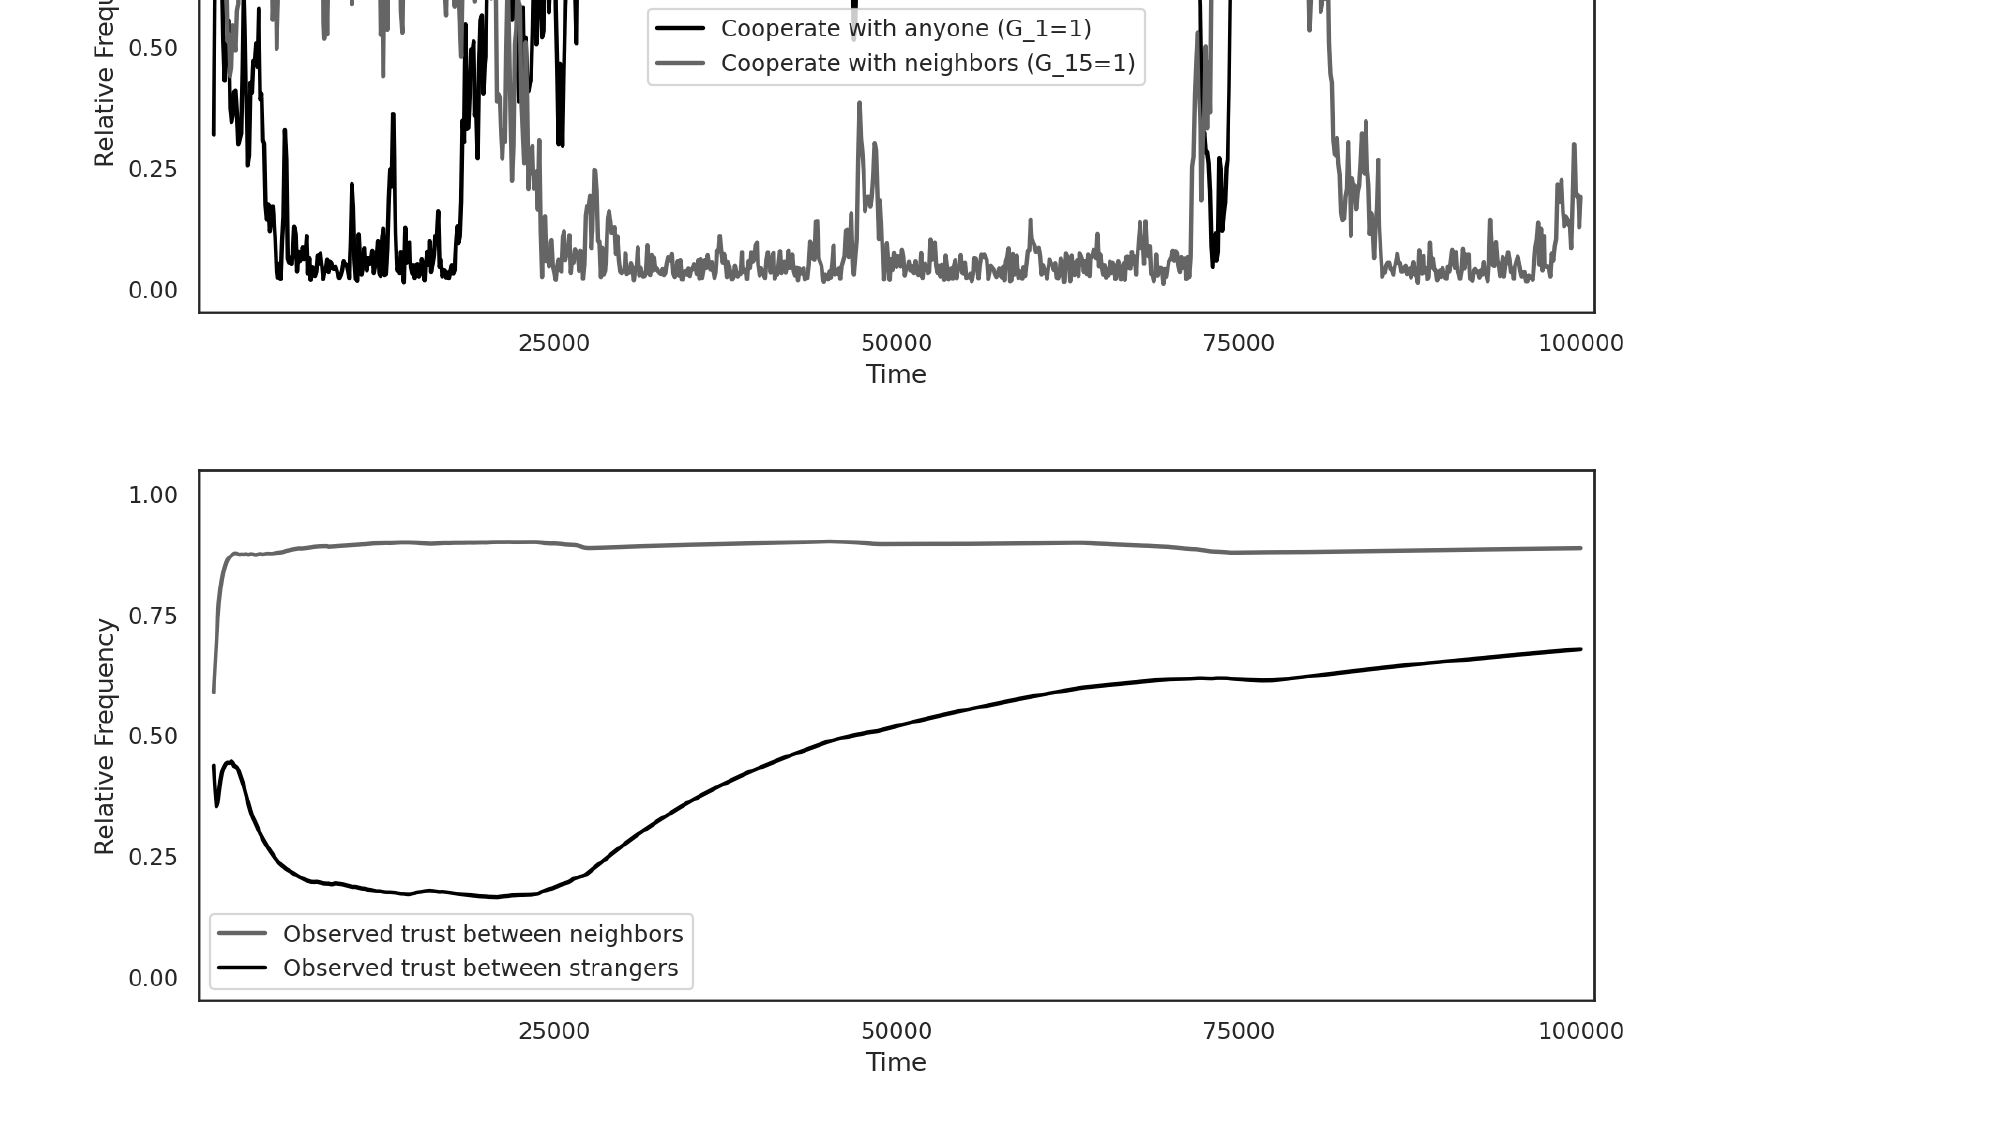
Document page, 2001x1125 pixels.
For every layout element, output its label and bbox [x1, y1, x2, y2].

picture [0, 0, 1774, 1076]
